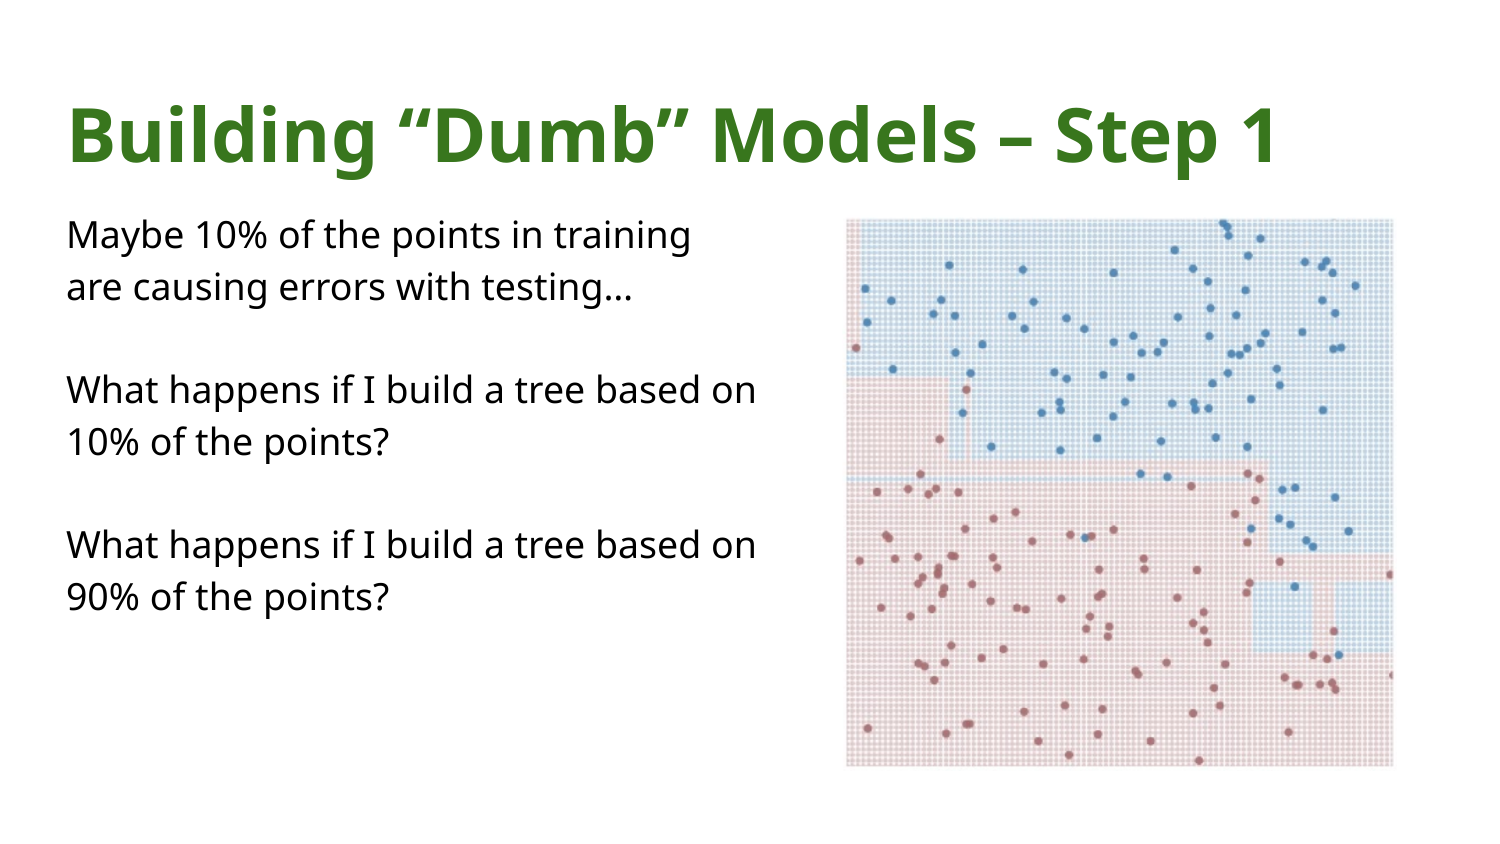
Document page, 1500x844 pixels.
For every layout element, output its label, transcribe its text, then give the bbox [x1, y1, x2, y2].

picture [841, 213, 1398, 771]
title Building “Dumb” Models – Step 1 [51, 72, 1449, 167]
list Maybe 10% of the points in training are causing errors with testing… What happens if I build a tree based on 10% of the points? What happens if I build a tree based on 90% of the points? [51, 189, 1449, 750]
